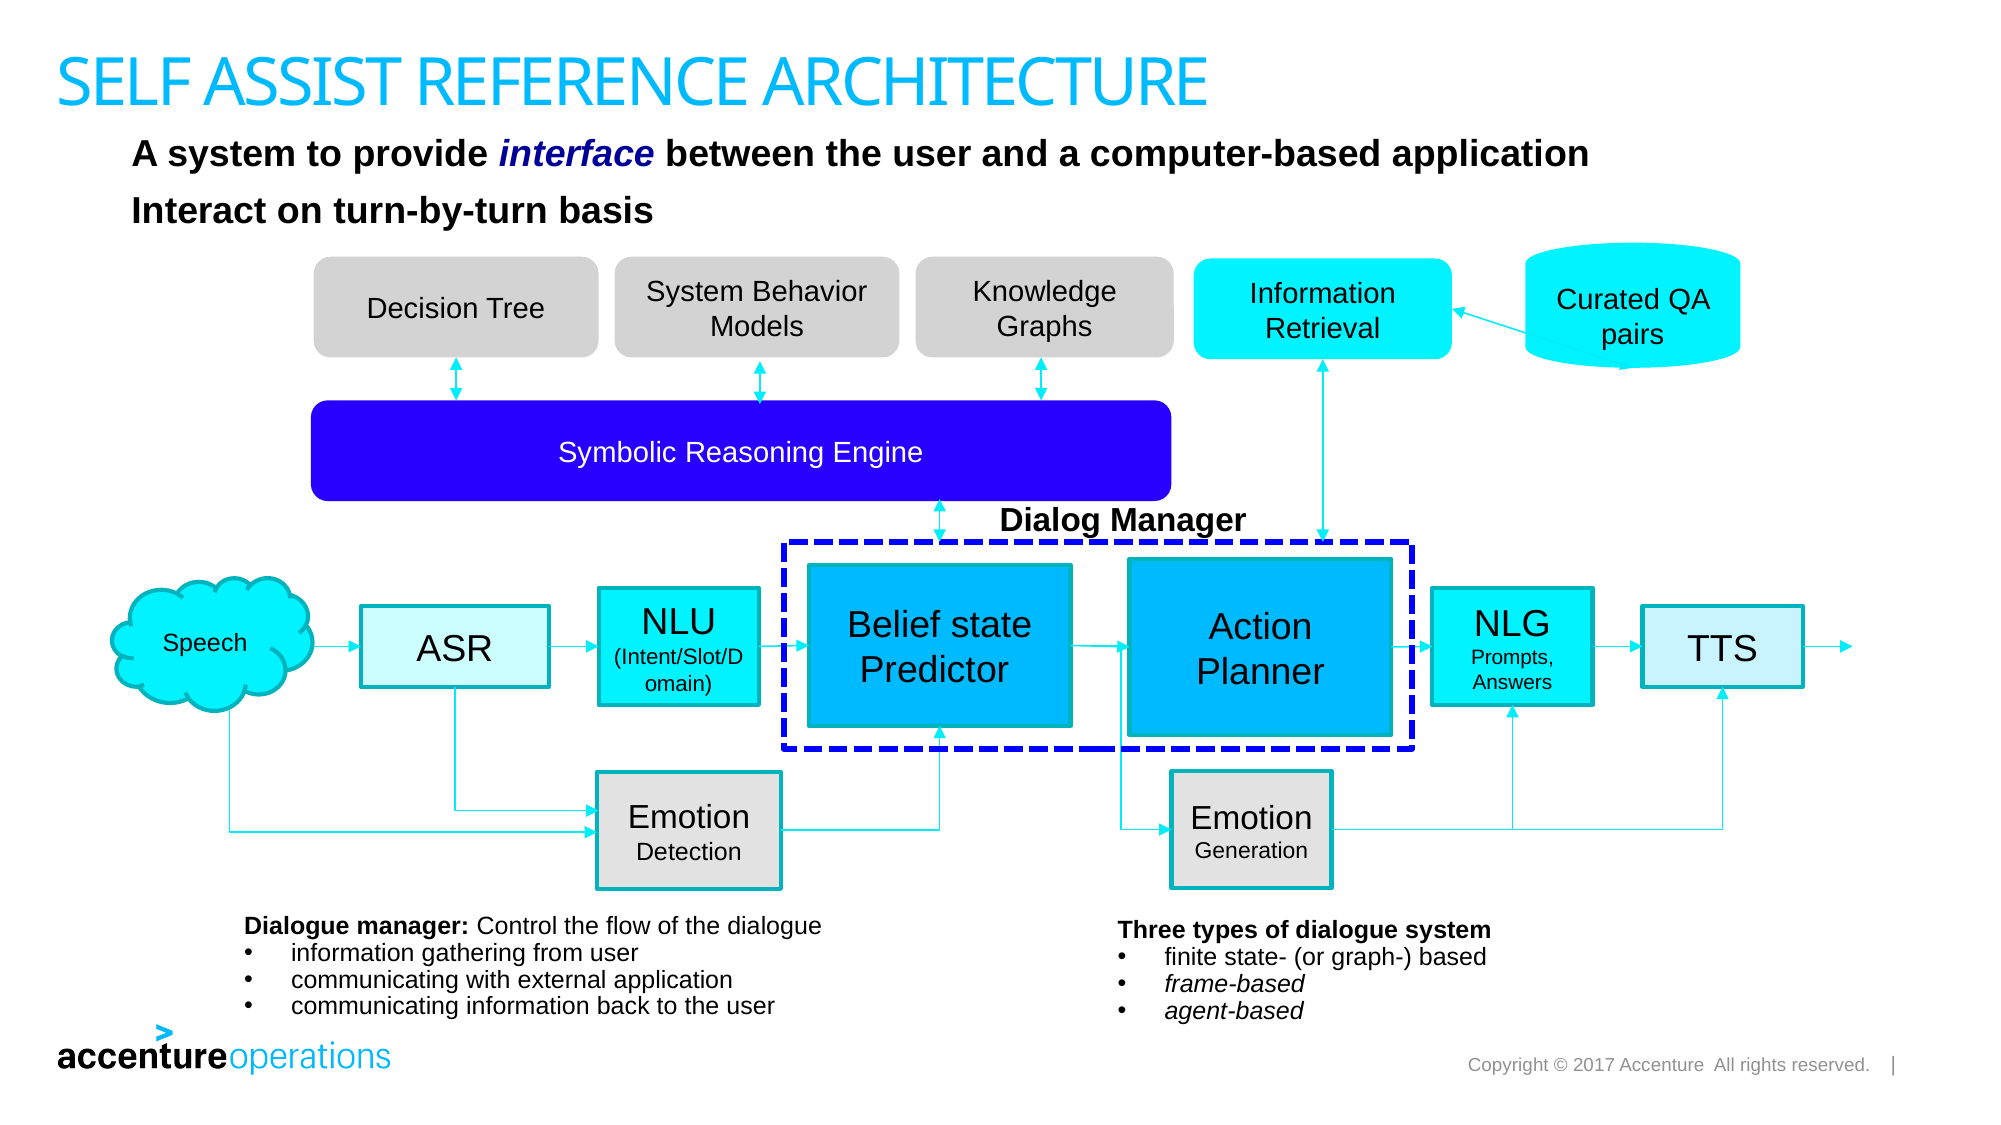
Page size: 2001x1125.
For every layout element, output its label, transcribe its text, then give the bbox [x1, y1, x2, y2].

text_box [782, 540, 1414, 751]
text_box Emotion Detection [595, 770, 783, 891]
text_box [780, 725, 940, 831]
title Self assist reference architecture [56, 54, 1702, 182]
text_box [464, 676, 589, 821]
text_box System Behavior Models [612, 254, 902, 360]
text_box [1331, 704, 1507, 830]
text_box Knowledge Graphs [913, 254, 1176, 360]
text_box Curated QA pairs [1523, 240, 1743, 370]
text_box Dialogue manager: Control the flow of the dialogue information gathering from user communicating with external application communicating information back to the user [229, 905, 1091, 1028]
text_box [1451, 305, 1526, 310]
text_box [1070, 645, 1172, 830]
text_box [1512, 686, 1723, 830]
text_box NLU (Intent/Slot/Domain) [597, 586, 761, 707]
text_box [341, 576, 486, 945]
text_box Information Retrieval [1191, 256, 1455, 362]
text_box Dialog Manager [984, 490, 1321, 546]
text_box Symbolic Reasoning Engine [308, 398, 1174, 504]
text_box Three types of dialogue system finite state- (or graph-) based frame-based agent-based [1028, 909, 1537, 1033]
text_box Emotion Generation [1169, 769, 1334, 890]
picture [57, 1018, 391, 1079]
text_box Speech [109, 576, 315, 713]
text_box Decision Tree [311, 254, 601, 360]
list A system to provide interface between the user and a computer-based application Interact on turn-by-turn basis [131, 133, 1776, 243]
text_box ASR [490, 604, 551, 675]
text_box NLG Prompts, Answers [1430, 586, 1595, 703]
text_box TTS [1640, 604, 1805, 689]
